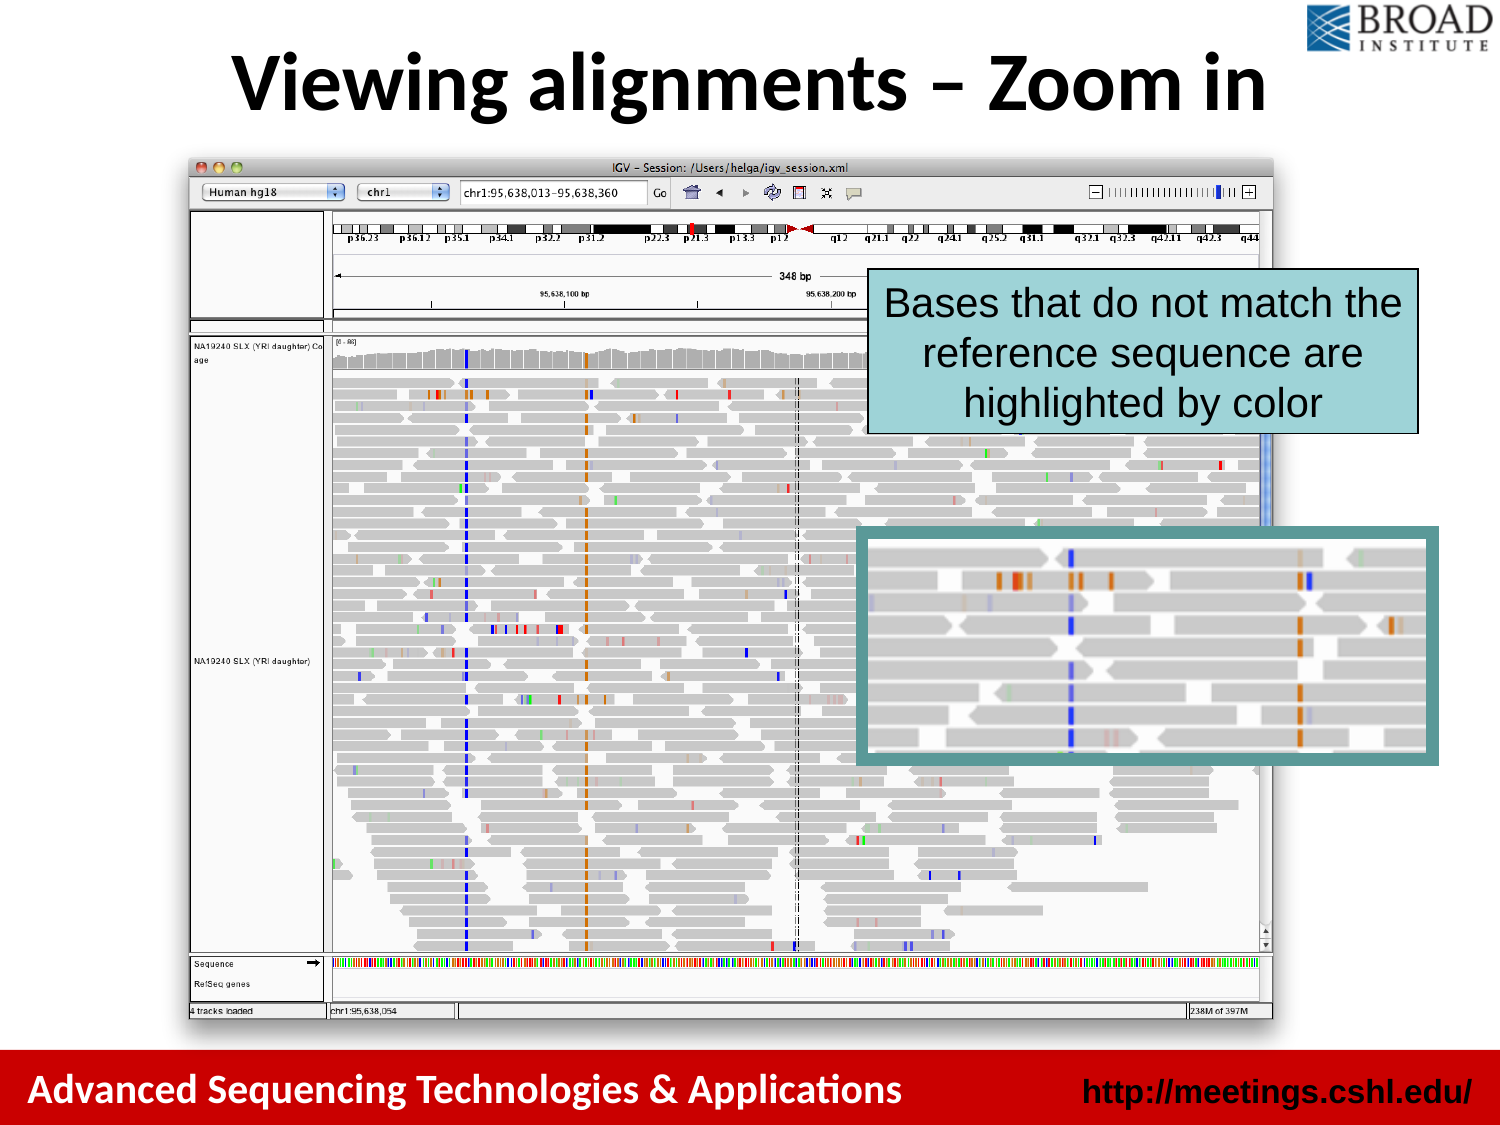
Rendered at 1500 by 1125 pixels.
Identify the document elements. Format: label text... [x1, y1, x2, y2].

title Viewing alignments – Zoom in [24, 0, 1475, 172]
picture [1304, 0, 1497, 58]
picture [154, 136, 1427, 1065]
text_box Bases that do not match the reference sequence are highlighted by color [1311, 268, 1419, 434]
